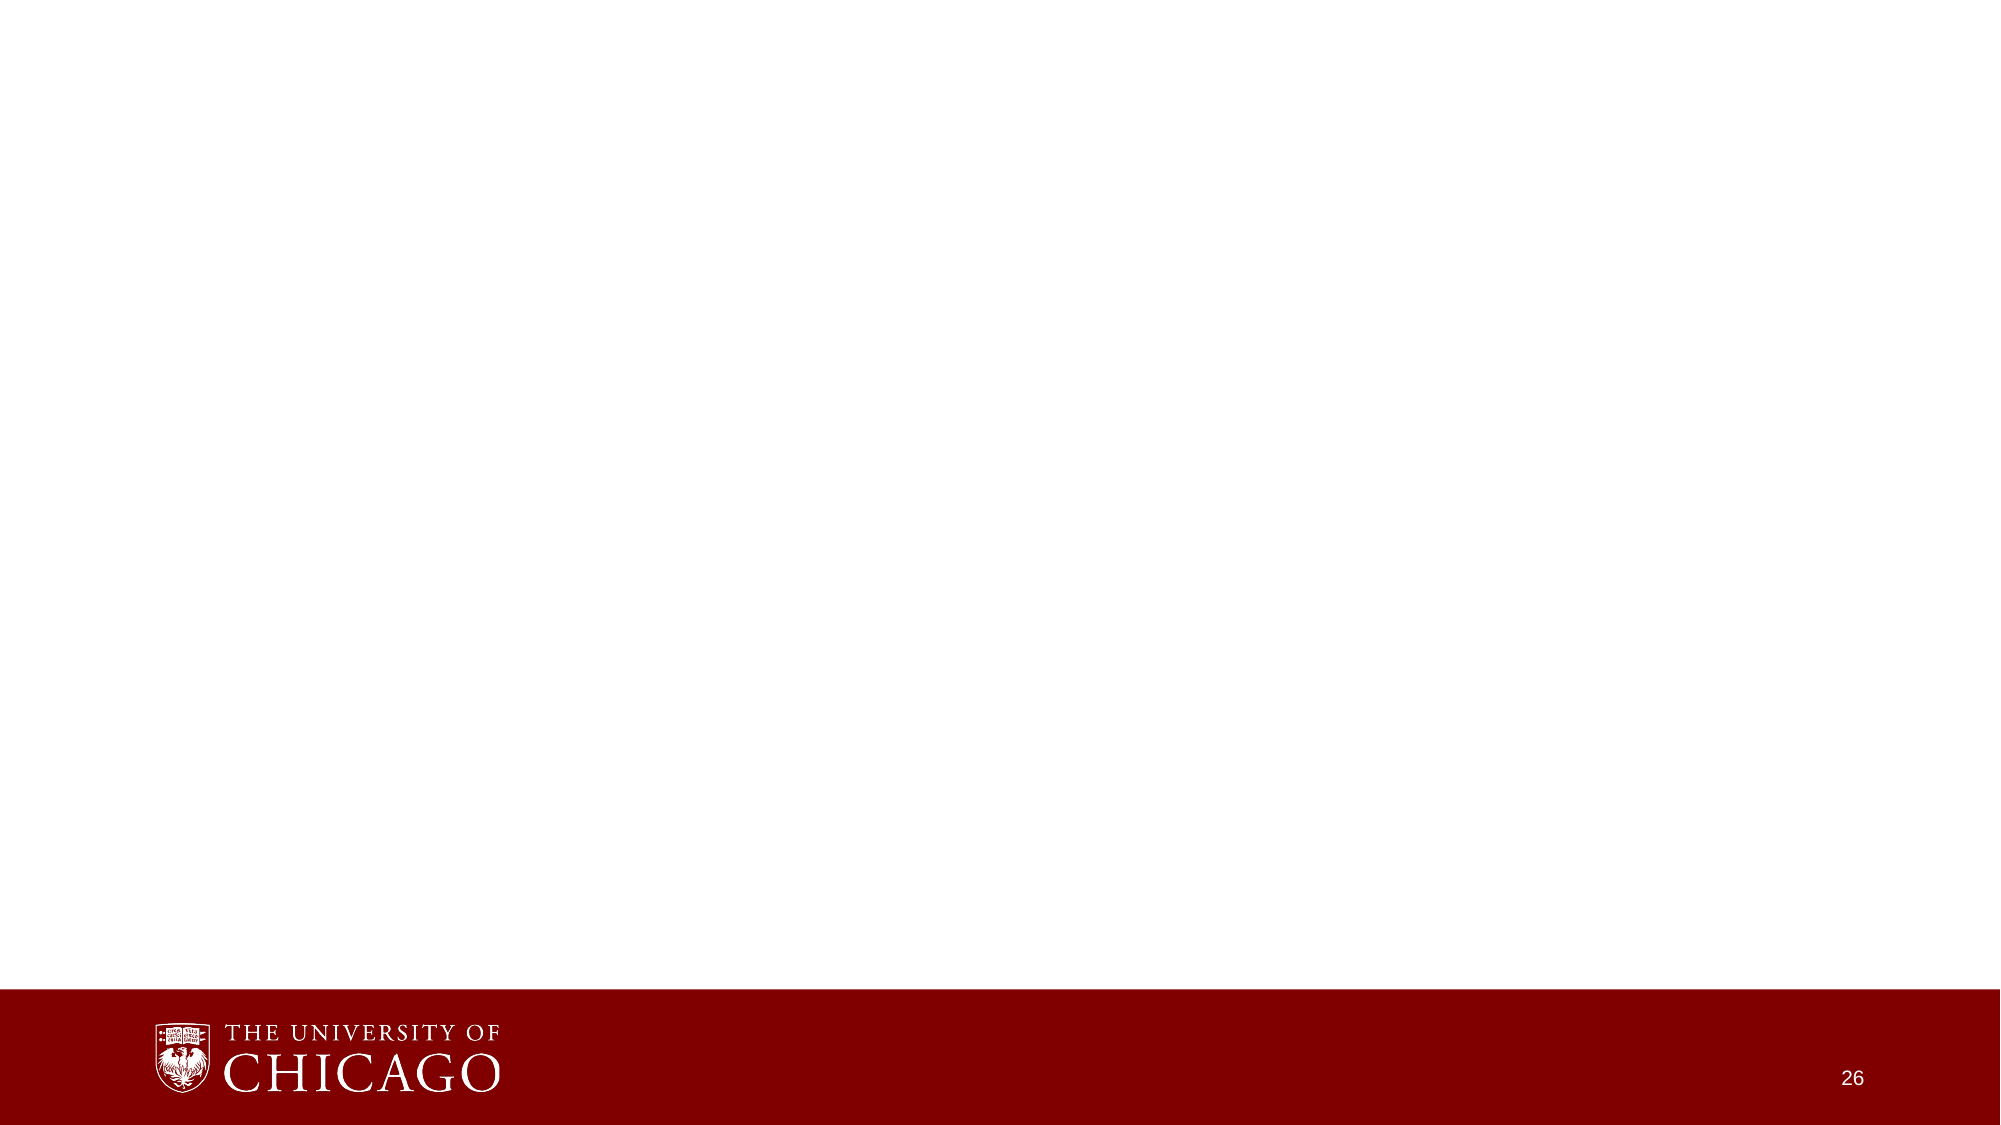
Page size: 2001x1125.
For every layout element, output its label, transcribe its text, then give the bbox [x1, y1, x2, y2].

slide_number 26 [1412, 1046, 1880, 1107]
